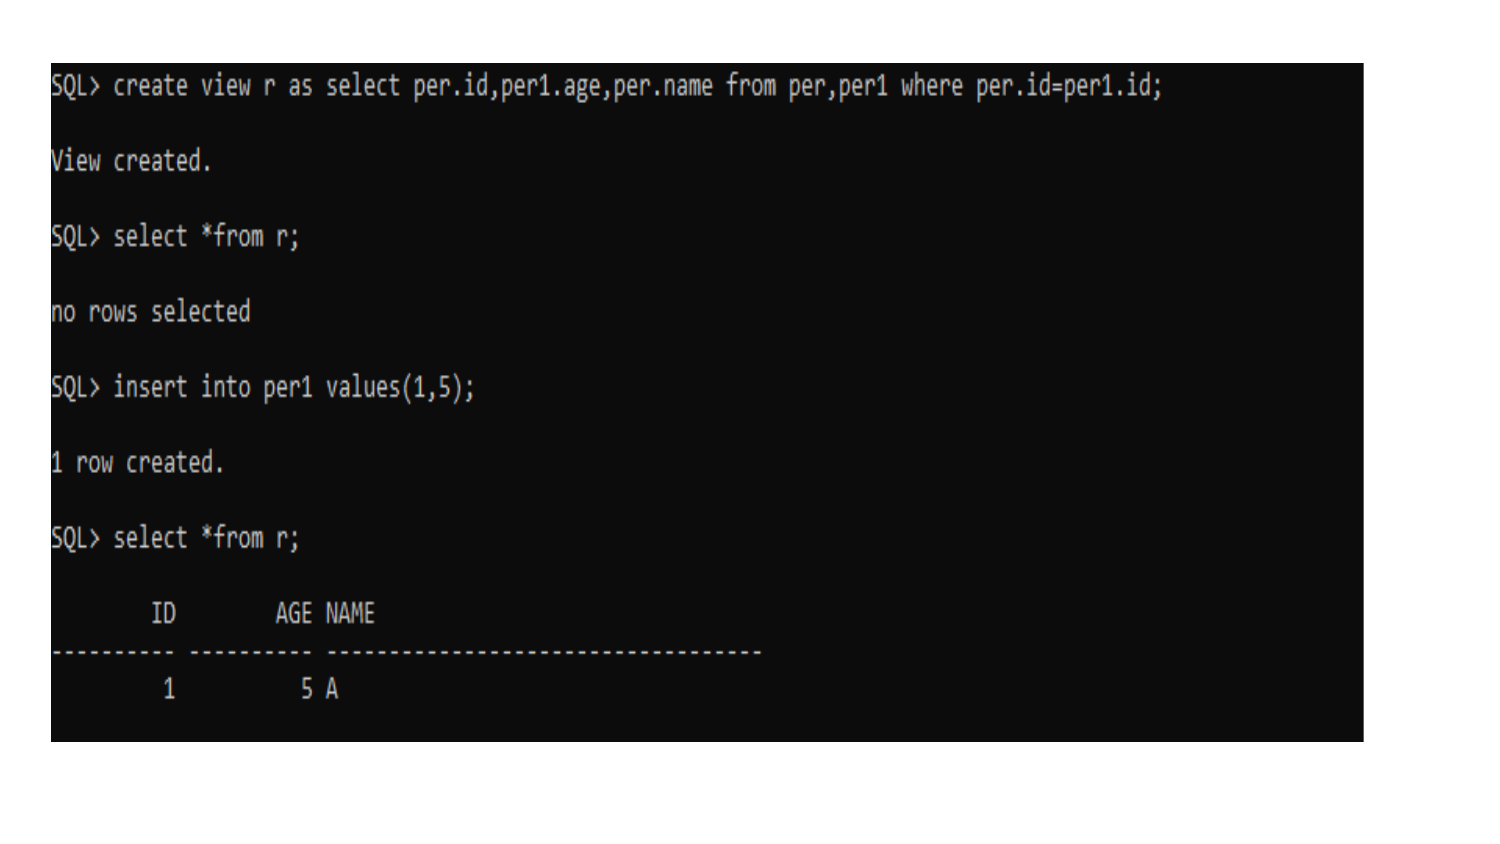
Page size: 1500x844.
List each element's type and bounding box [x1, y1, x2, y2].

picture [50, 63, 1364, 742]
